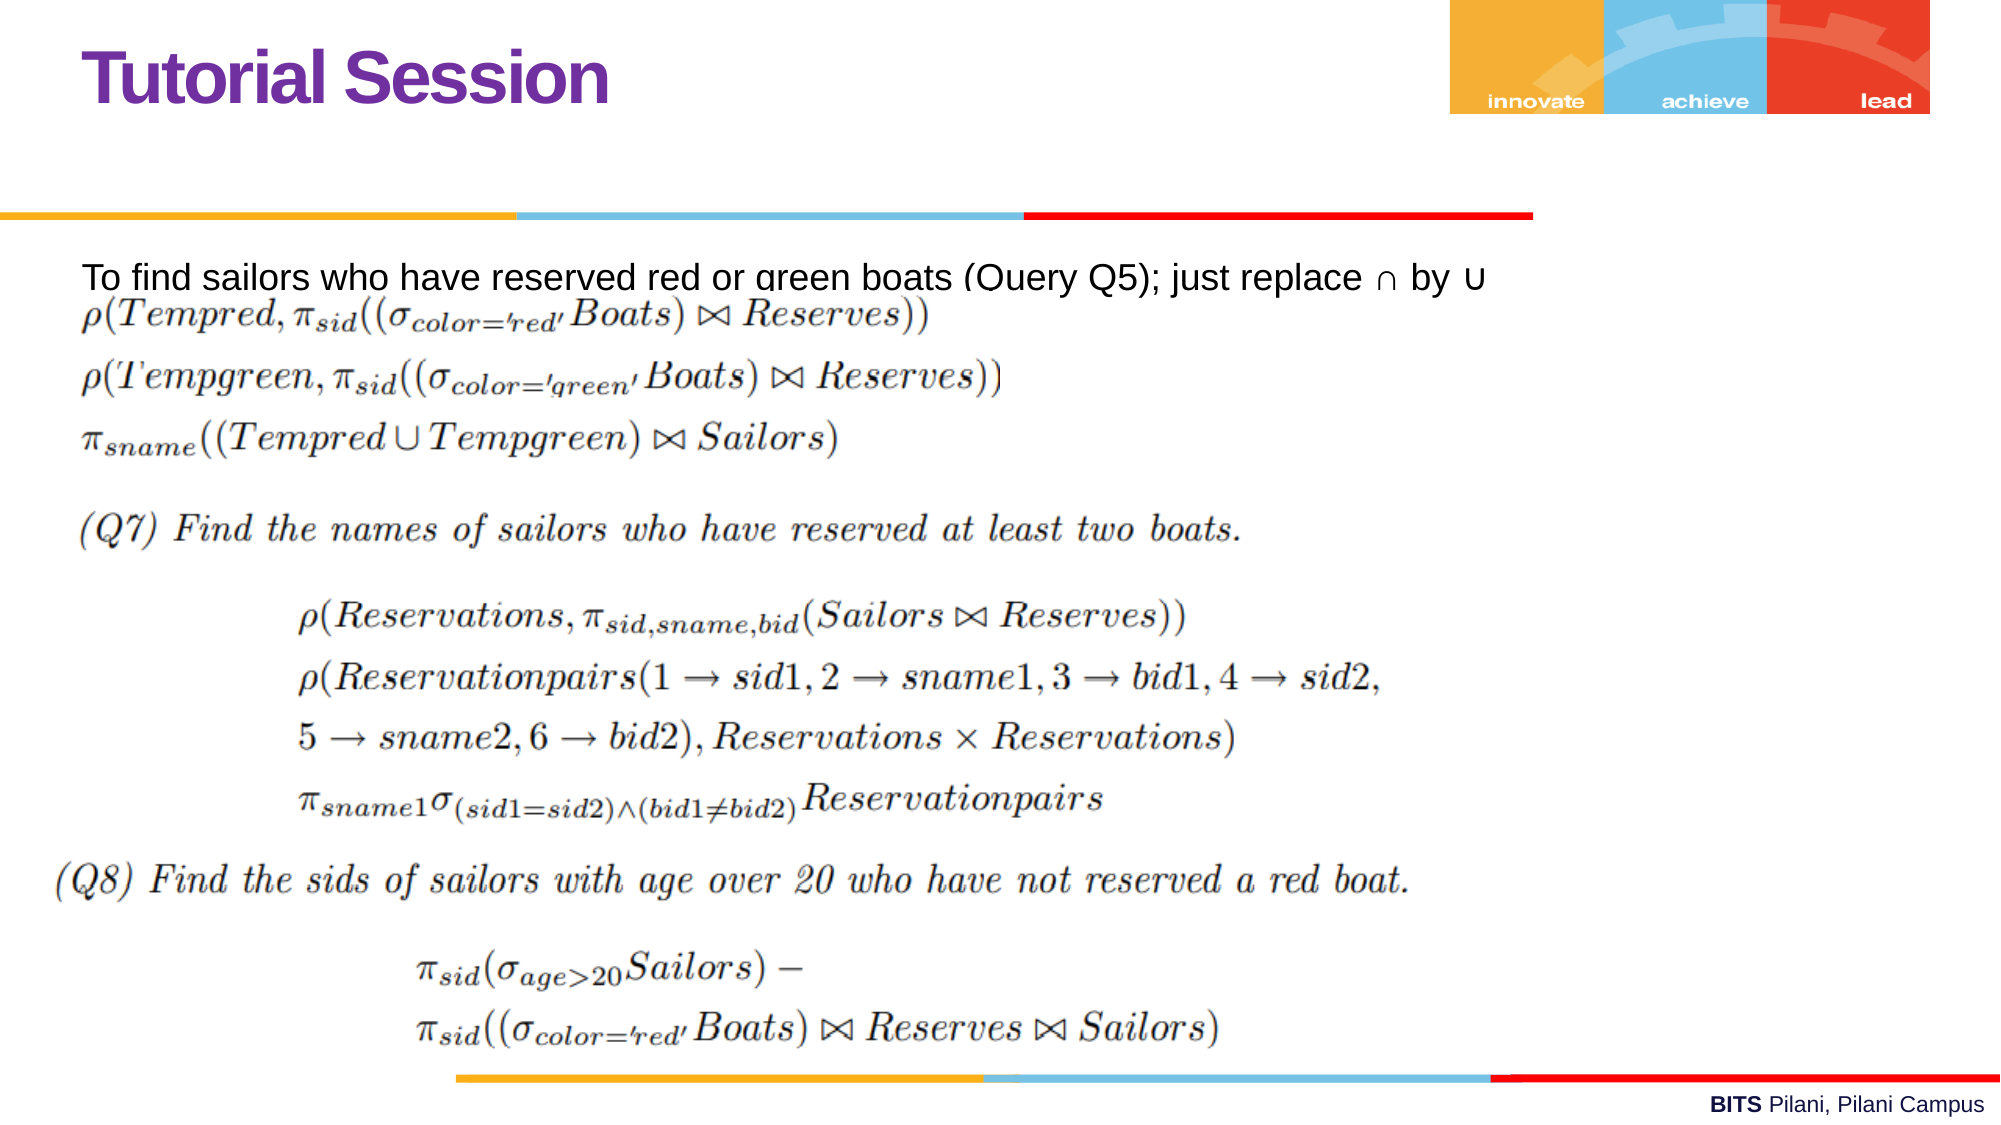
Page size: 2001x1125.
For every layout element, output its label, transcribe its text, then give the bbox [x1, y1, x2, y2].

picture [1449, 0, 1930, 114]
list To find sailors who have reserved red or green boats (Query Q5); just replace ∩ by ∪ [66, 245, 1867, 988]
list Tutorial Session [66, 24, 1450, 213]
picture [19, 291, 1453, 1064]
